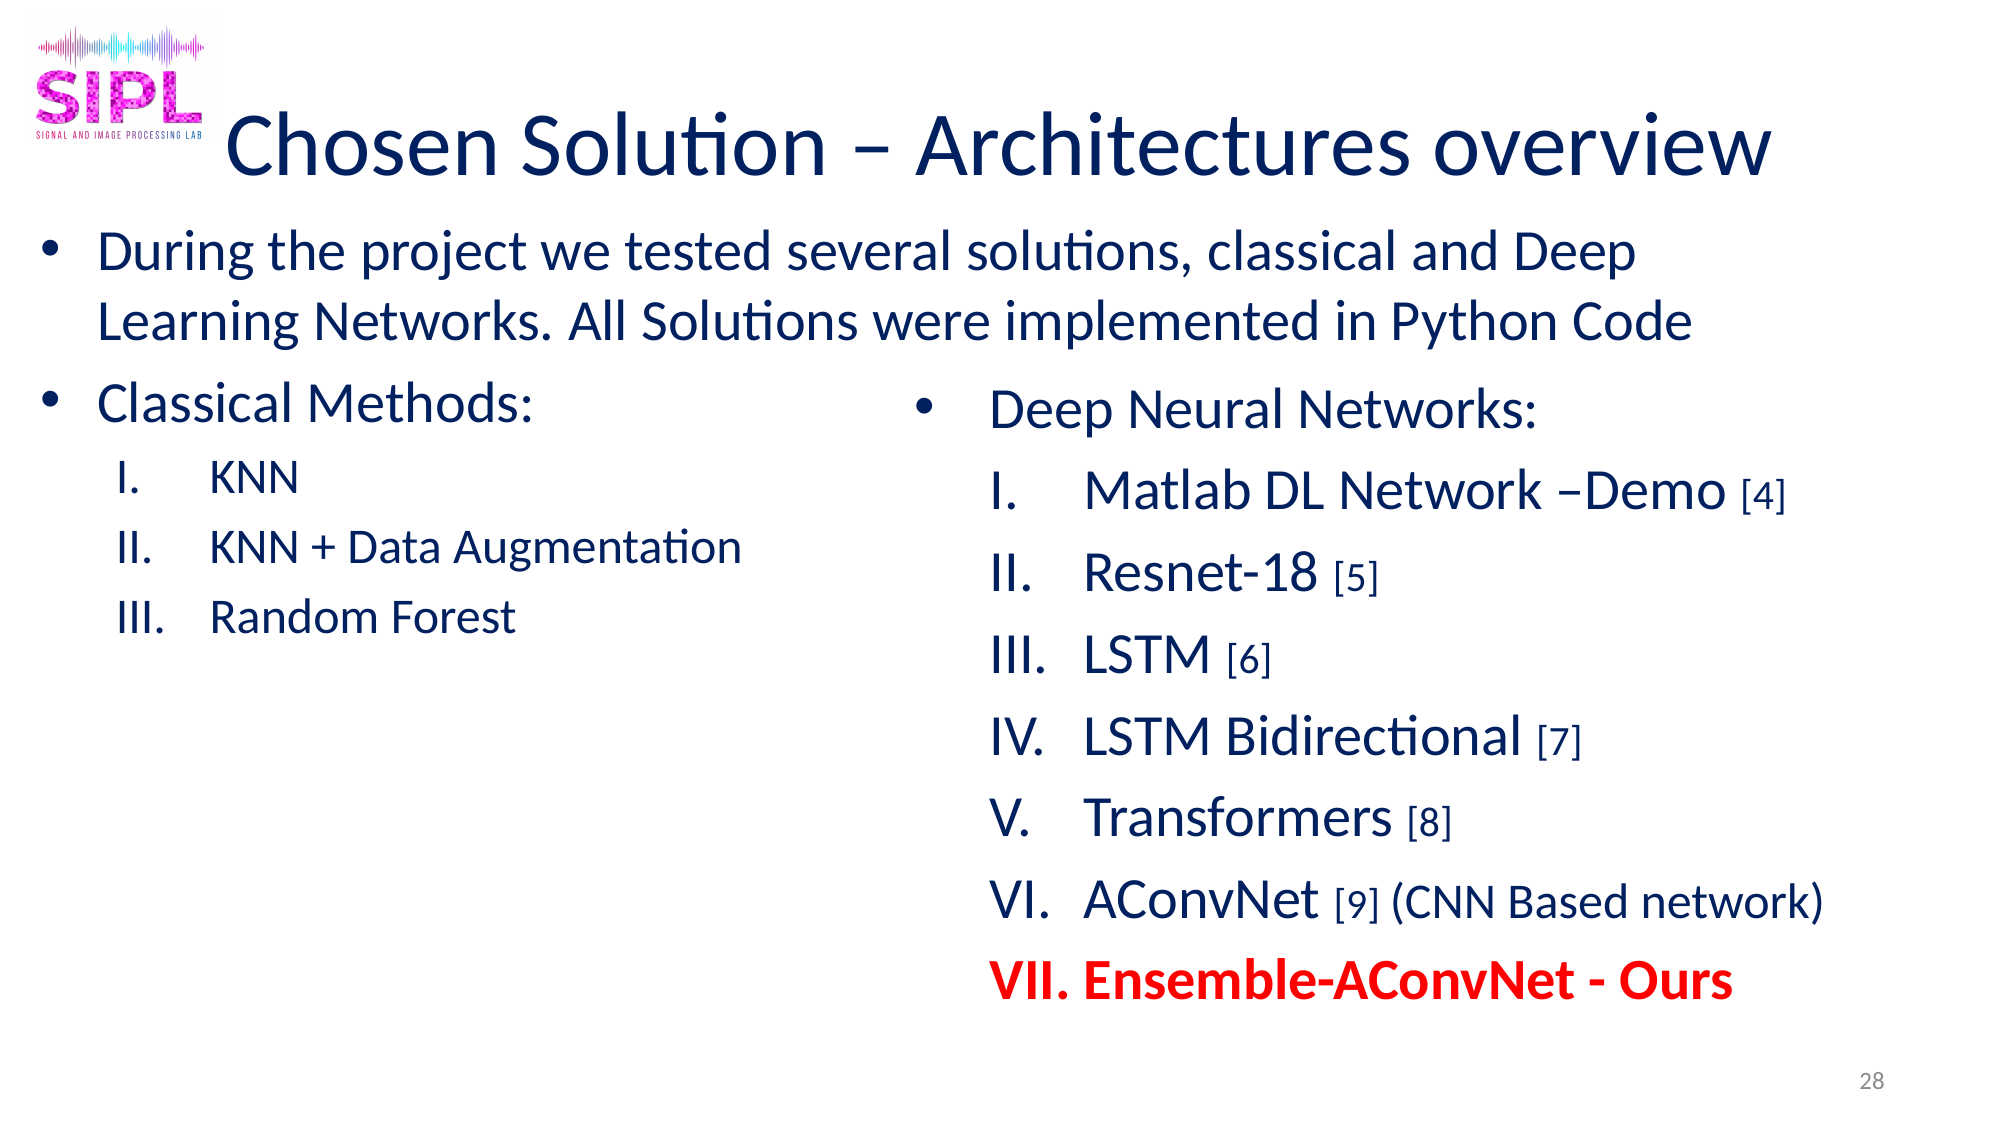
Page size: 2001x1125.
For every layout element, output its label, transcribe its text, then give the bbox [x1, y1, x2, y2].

picture [24, 15, 218, 144]
title Chosen Solution – Architectures overview [99, 45, 1900, 233]
list During the project we tested several solutions, classical and Deep Learning Networks. All Solutions were implemented in Python Code Classical Methods: KNN KNN + Data Augmentation Random Forest [25, 205, 1826, 948]
text_box Deep Neural Networks: Matlab DL Network –Demo [4] Resnet-18 [5] LSTM [6] LSTM Bidirectional [7] Transformers [8] AConvNet [9] (CNN Based network) Ensemble-AConvNet - Ours [900, 362, 2000, 1125]
